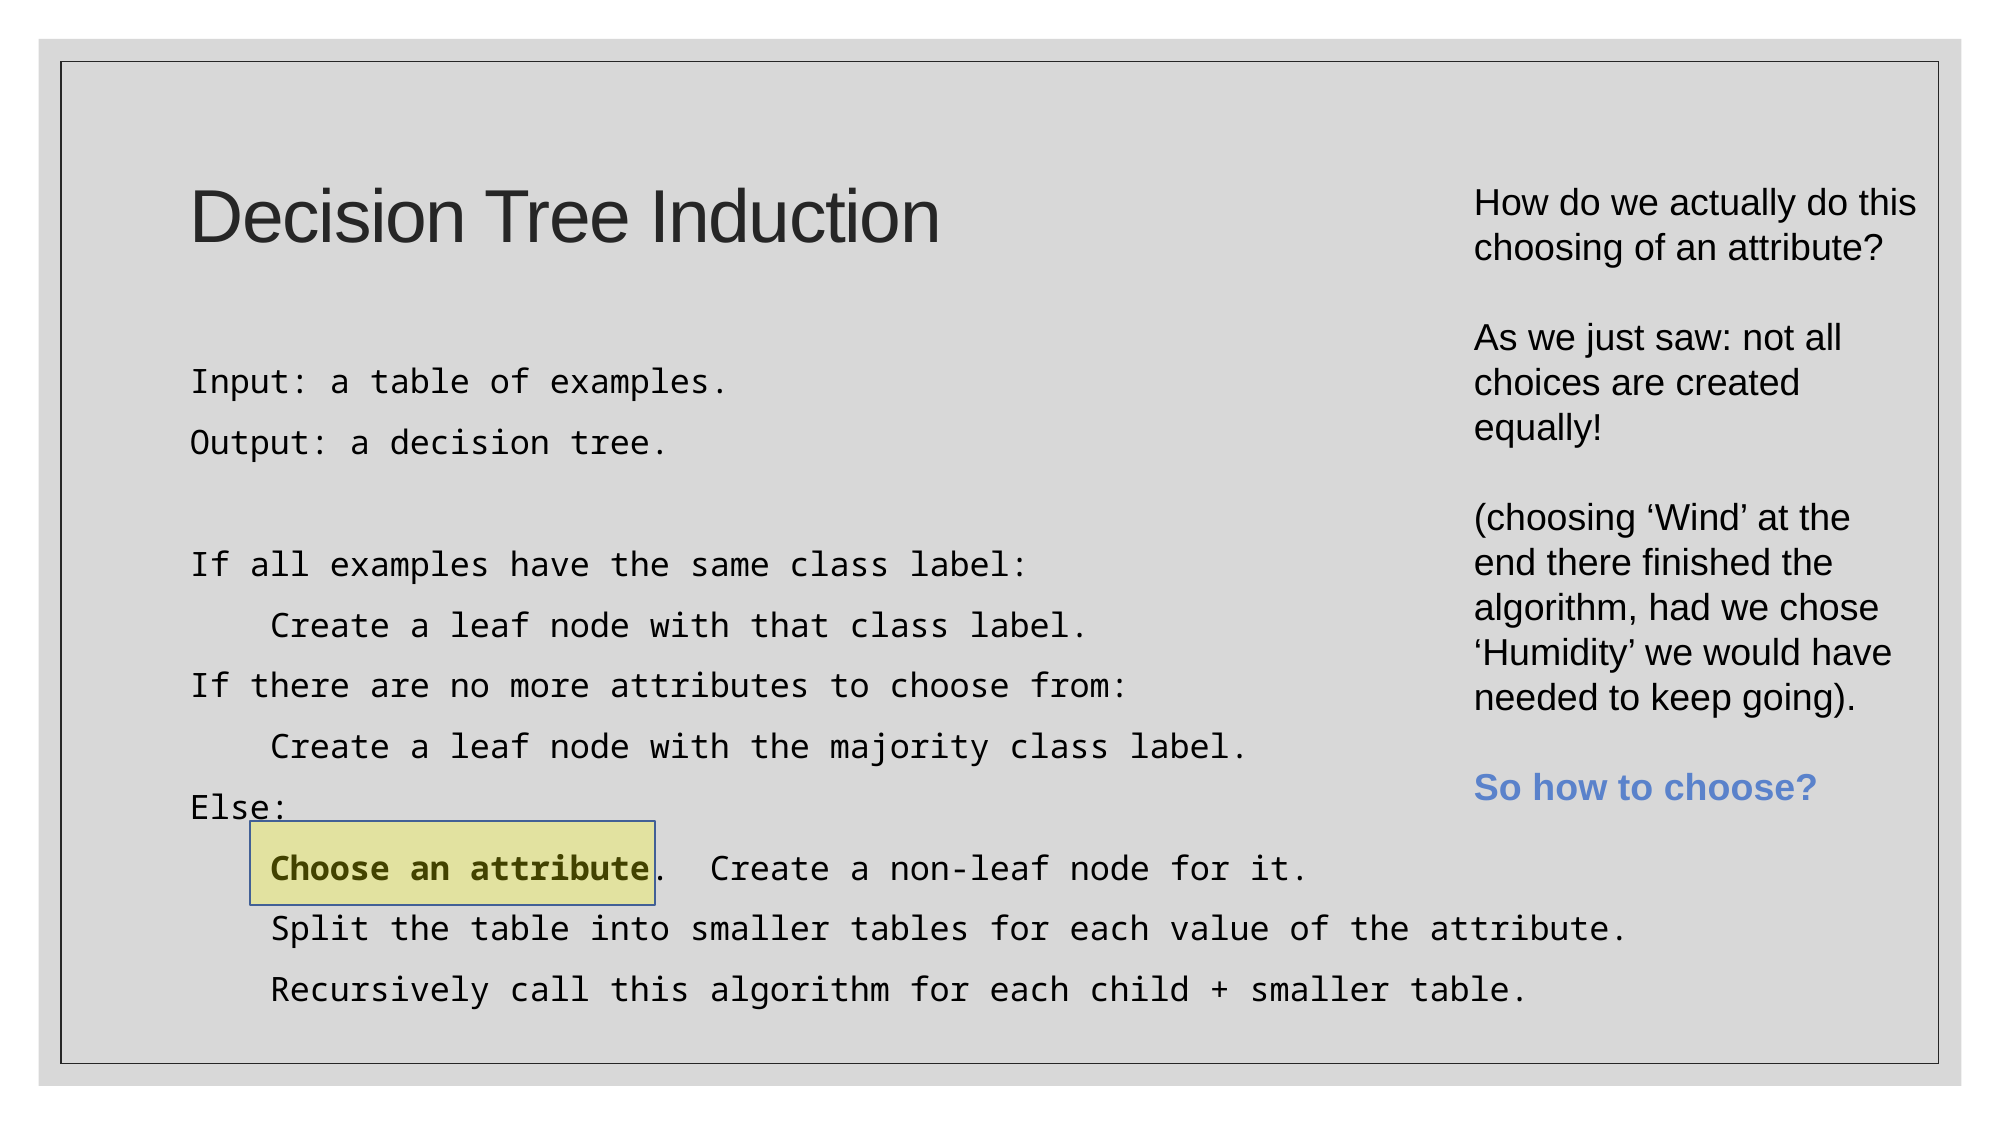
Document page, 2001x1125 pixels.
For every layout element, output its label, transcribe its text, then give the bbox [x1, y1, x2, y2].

text_box How do we actually do this choosing of an attribute? As we just saw: not all choices are created equally! (choosing ‘Wind’ at the end there finished the algorithm, had we chose ‘Humidity’ we would have needed to keep going). So how to choose? [1459, 170, 1937, 815]
text_box [249, 820, 656, 906]
title Decision Tree Induction [174, 105, 1825, 331]
list Input: a table of examples. Output: a decision tree. If all examples have the same class label: Create a leaf node with that class label. If there are no more attributes to choose from: Create a leaf node with the majority class label. Else: Choose an attribute. Create a non-leaf node for it. Split the table into smaller tables for each value of the attribute. Recursively call this algorithm for each child + smaller table. [174, 345, 1825, 1020]
